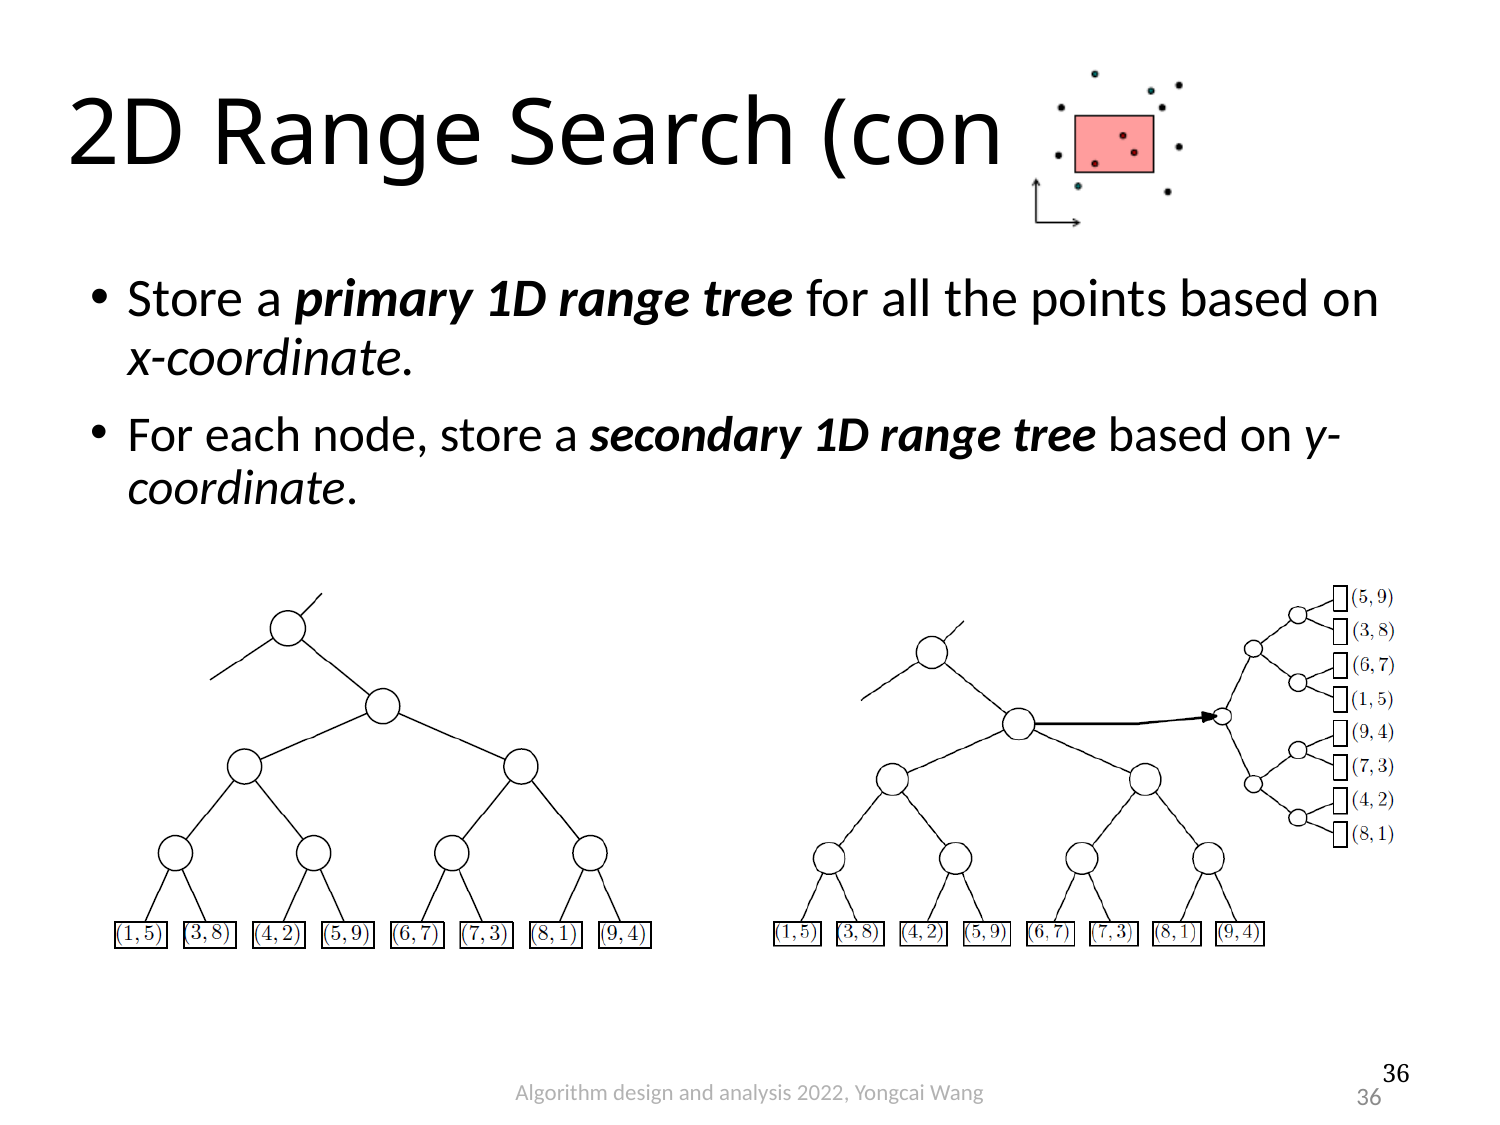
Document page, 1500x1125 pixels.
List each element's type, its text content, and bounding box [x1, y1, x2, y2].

footer Algorithm design and analysis 2022, Yongcai Wang [496, 1061, 1004, 1121]
title 2D Range Search (cont’d) [52, 25, 1347, 244]
slide_number 36 [1059, 1065, 1397, 1125]
list Store a primary 1D range tree for all the points based on x-coordinate. For each node, store a secondary 1D range tree based on y-coordinate. [75, 262, 1425, 580]
picture [1004, 43, 1230, 233]
picture [99, 585, 676, 968]
text_box 36 [1074, 1024, 1425, 1100]
picture [751, 579, 1398, 956]
